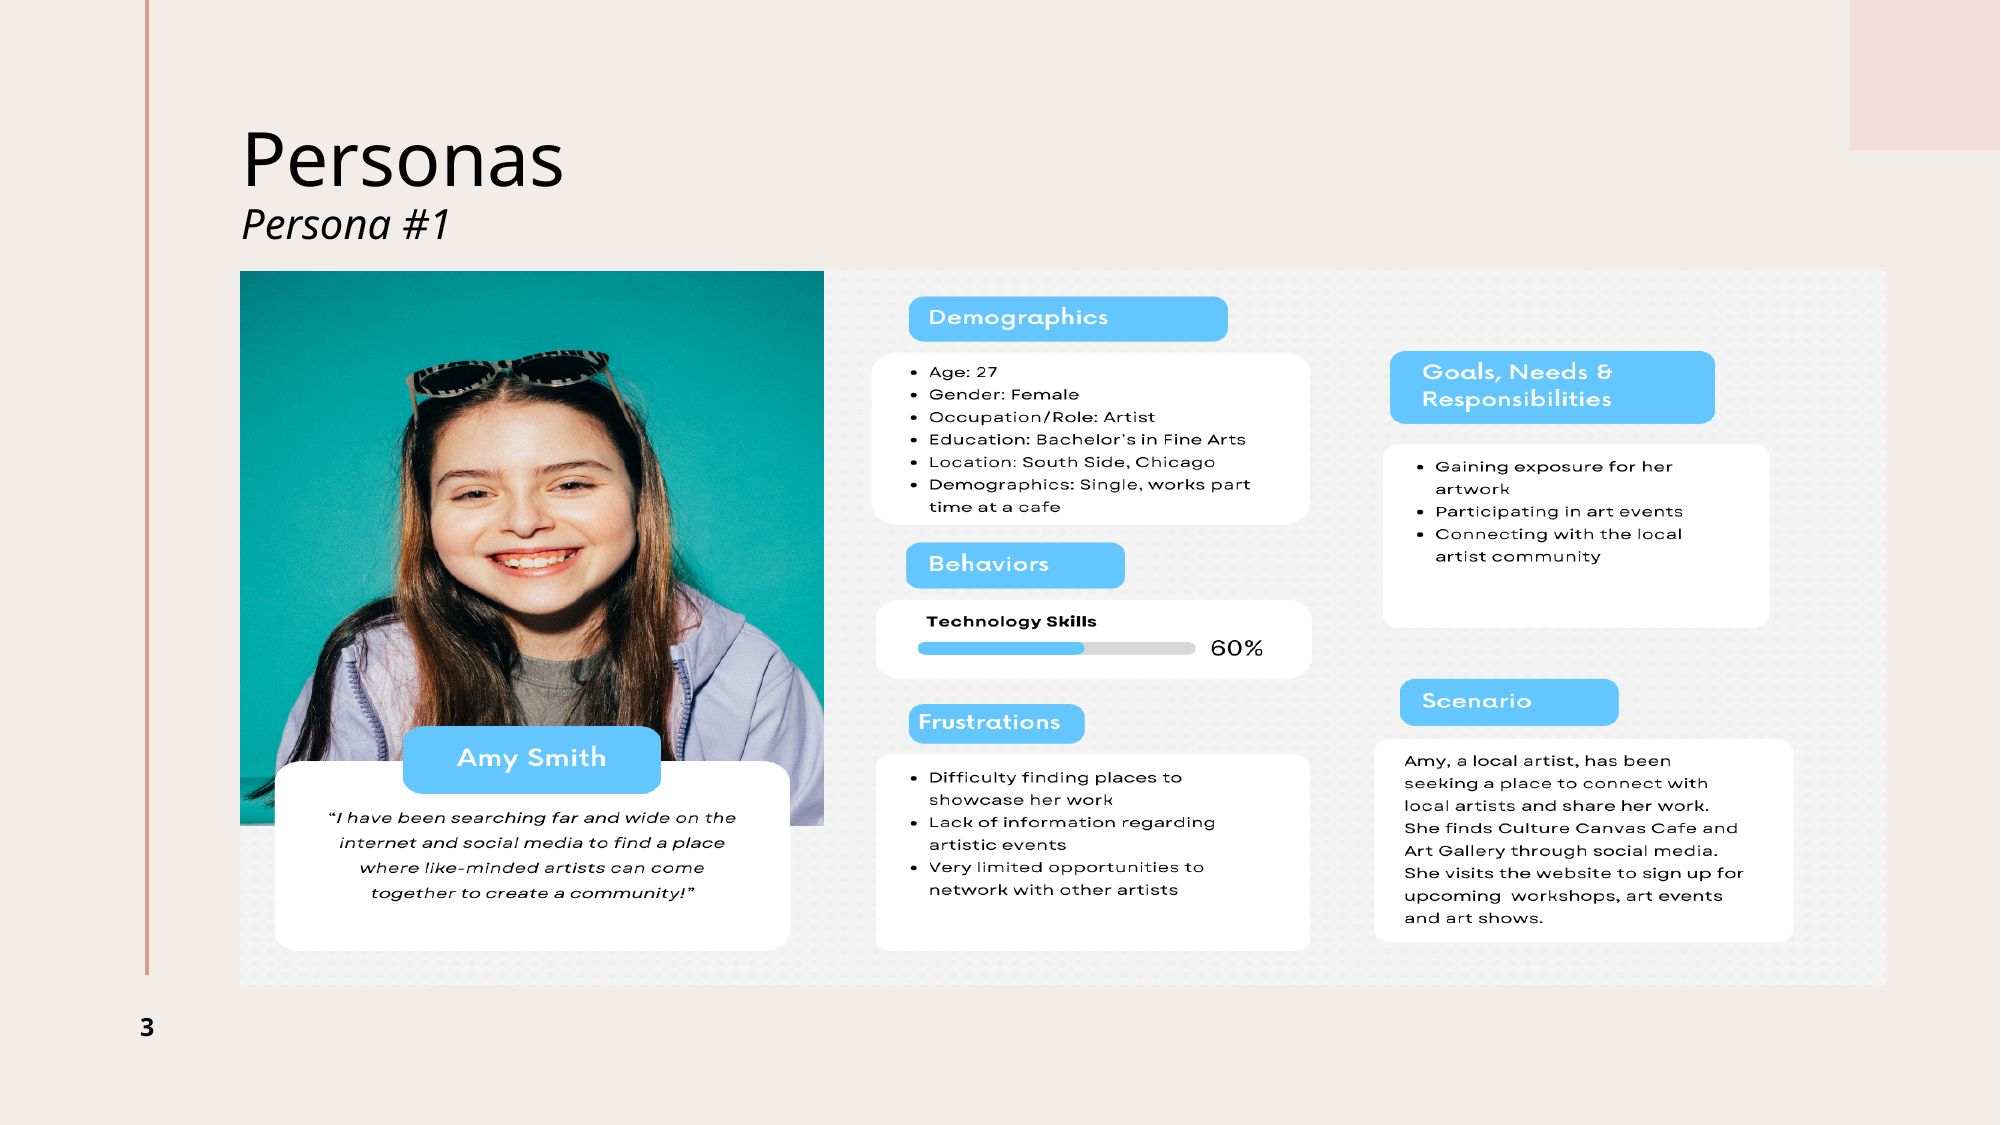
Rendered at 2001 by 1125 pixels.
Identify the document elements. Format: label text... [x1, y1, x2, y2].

title Personas Persona #1 [240, 82, 1850, 271]
slide_number 3 [67, 975, 227, 1082]
picture [240, 271, 1886, 985]
